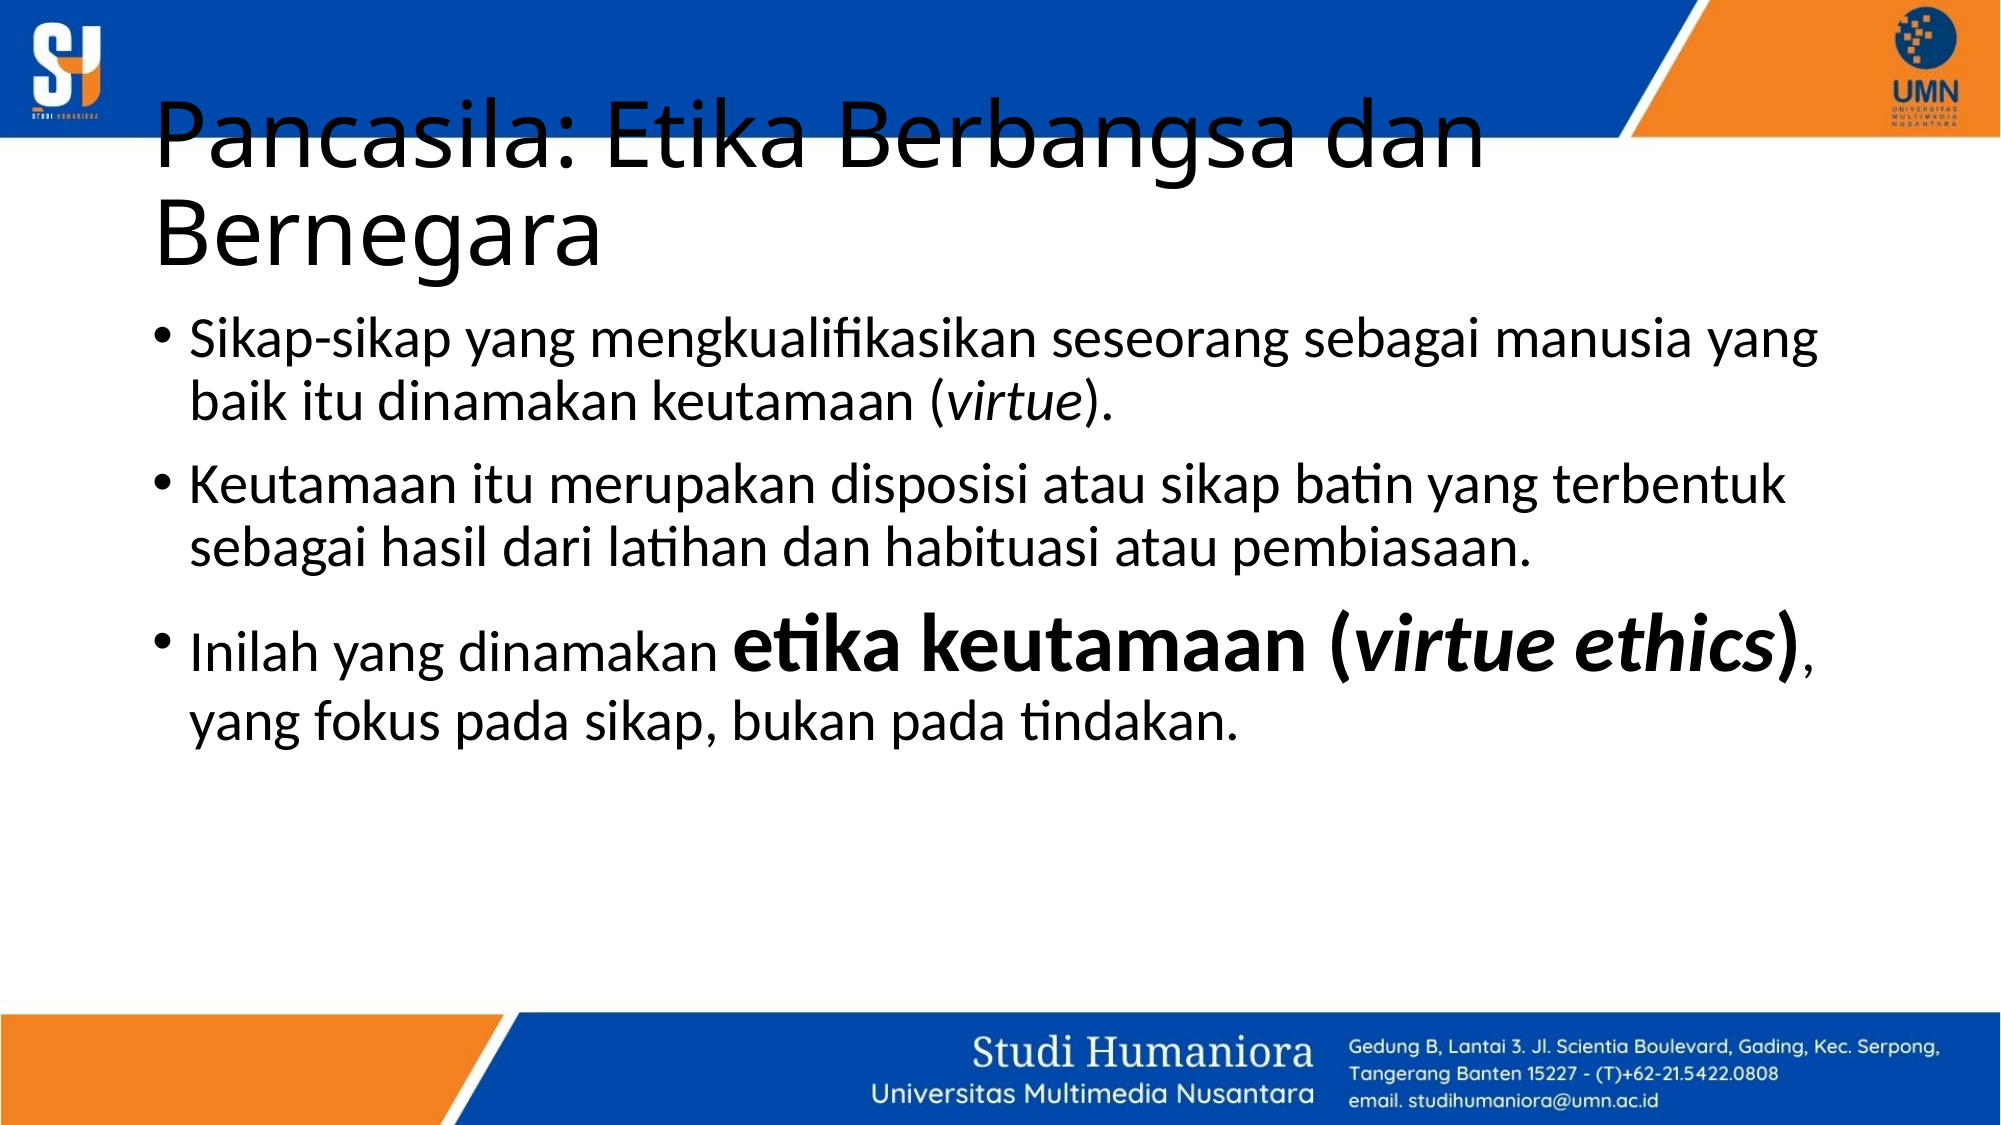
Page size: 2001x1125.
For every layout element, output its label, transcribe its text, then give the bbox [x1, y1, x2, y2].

title Pancasila: Etika Berbangsa dan Bernegara [137, 78, 1863, 296]
picture [0, 0, 2001, 1125]
list Sikap-sikap yang mengkualifikasikan seseorang sebagai manusia yang baik itu dinamakan keutamaan (virtue). Keutamaan itu merupakan disposisi atau sikap batin yang terbentuk sebagai hasil dari latihan dan habituasi atau pembiasaan. Inilah yang dinamakan etika keutamaan (virtue ethics), yang fokus pada sikap, bukan pada tindakan. [137, 299, 1863, 1014]
